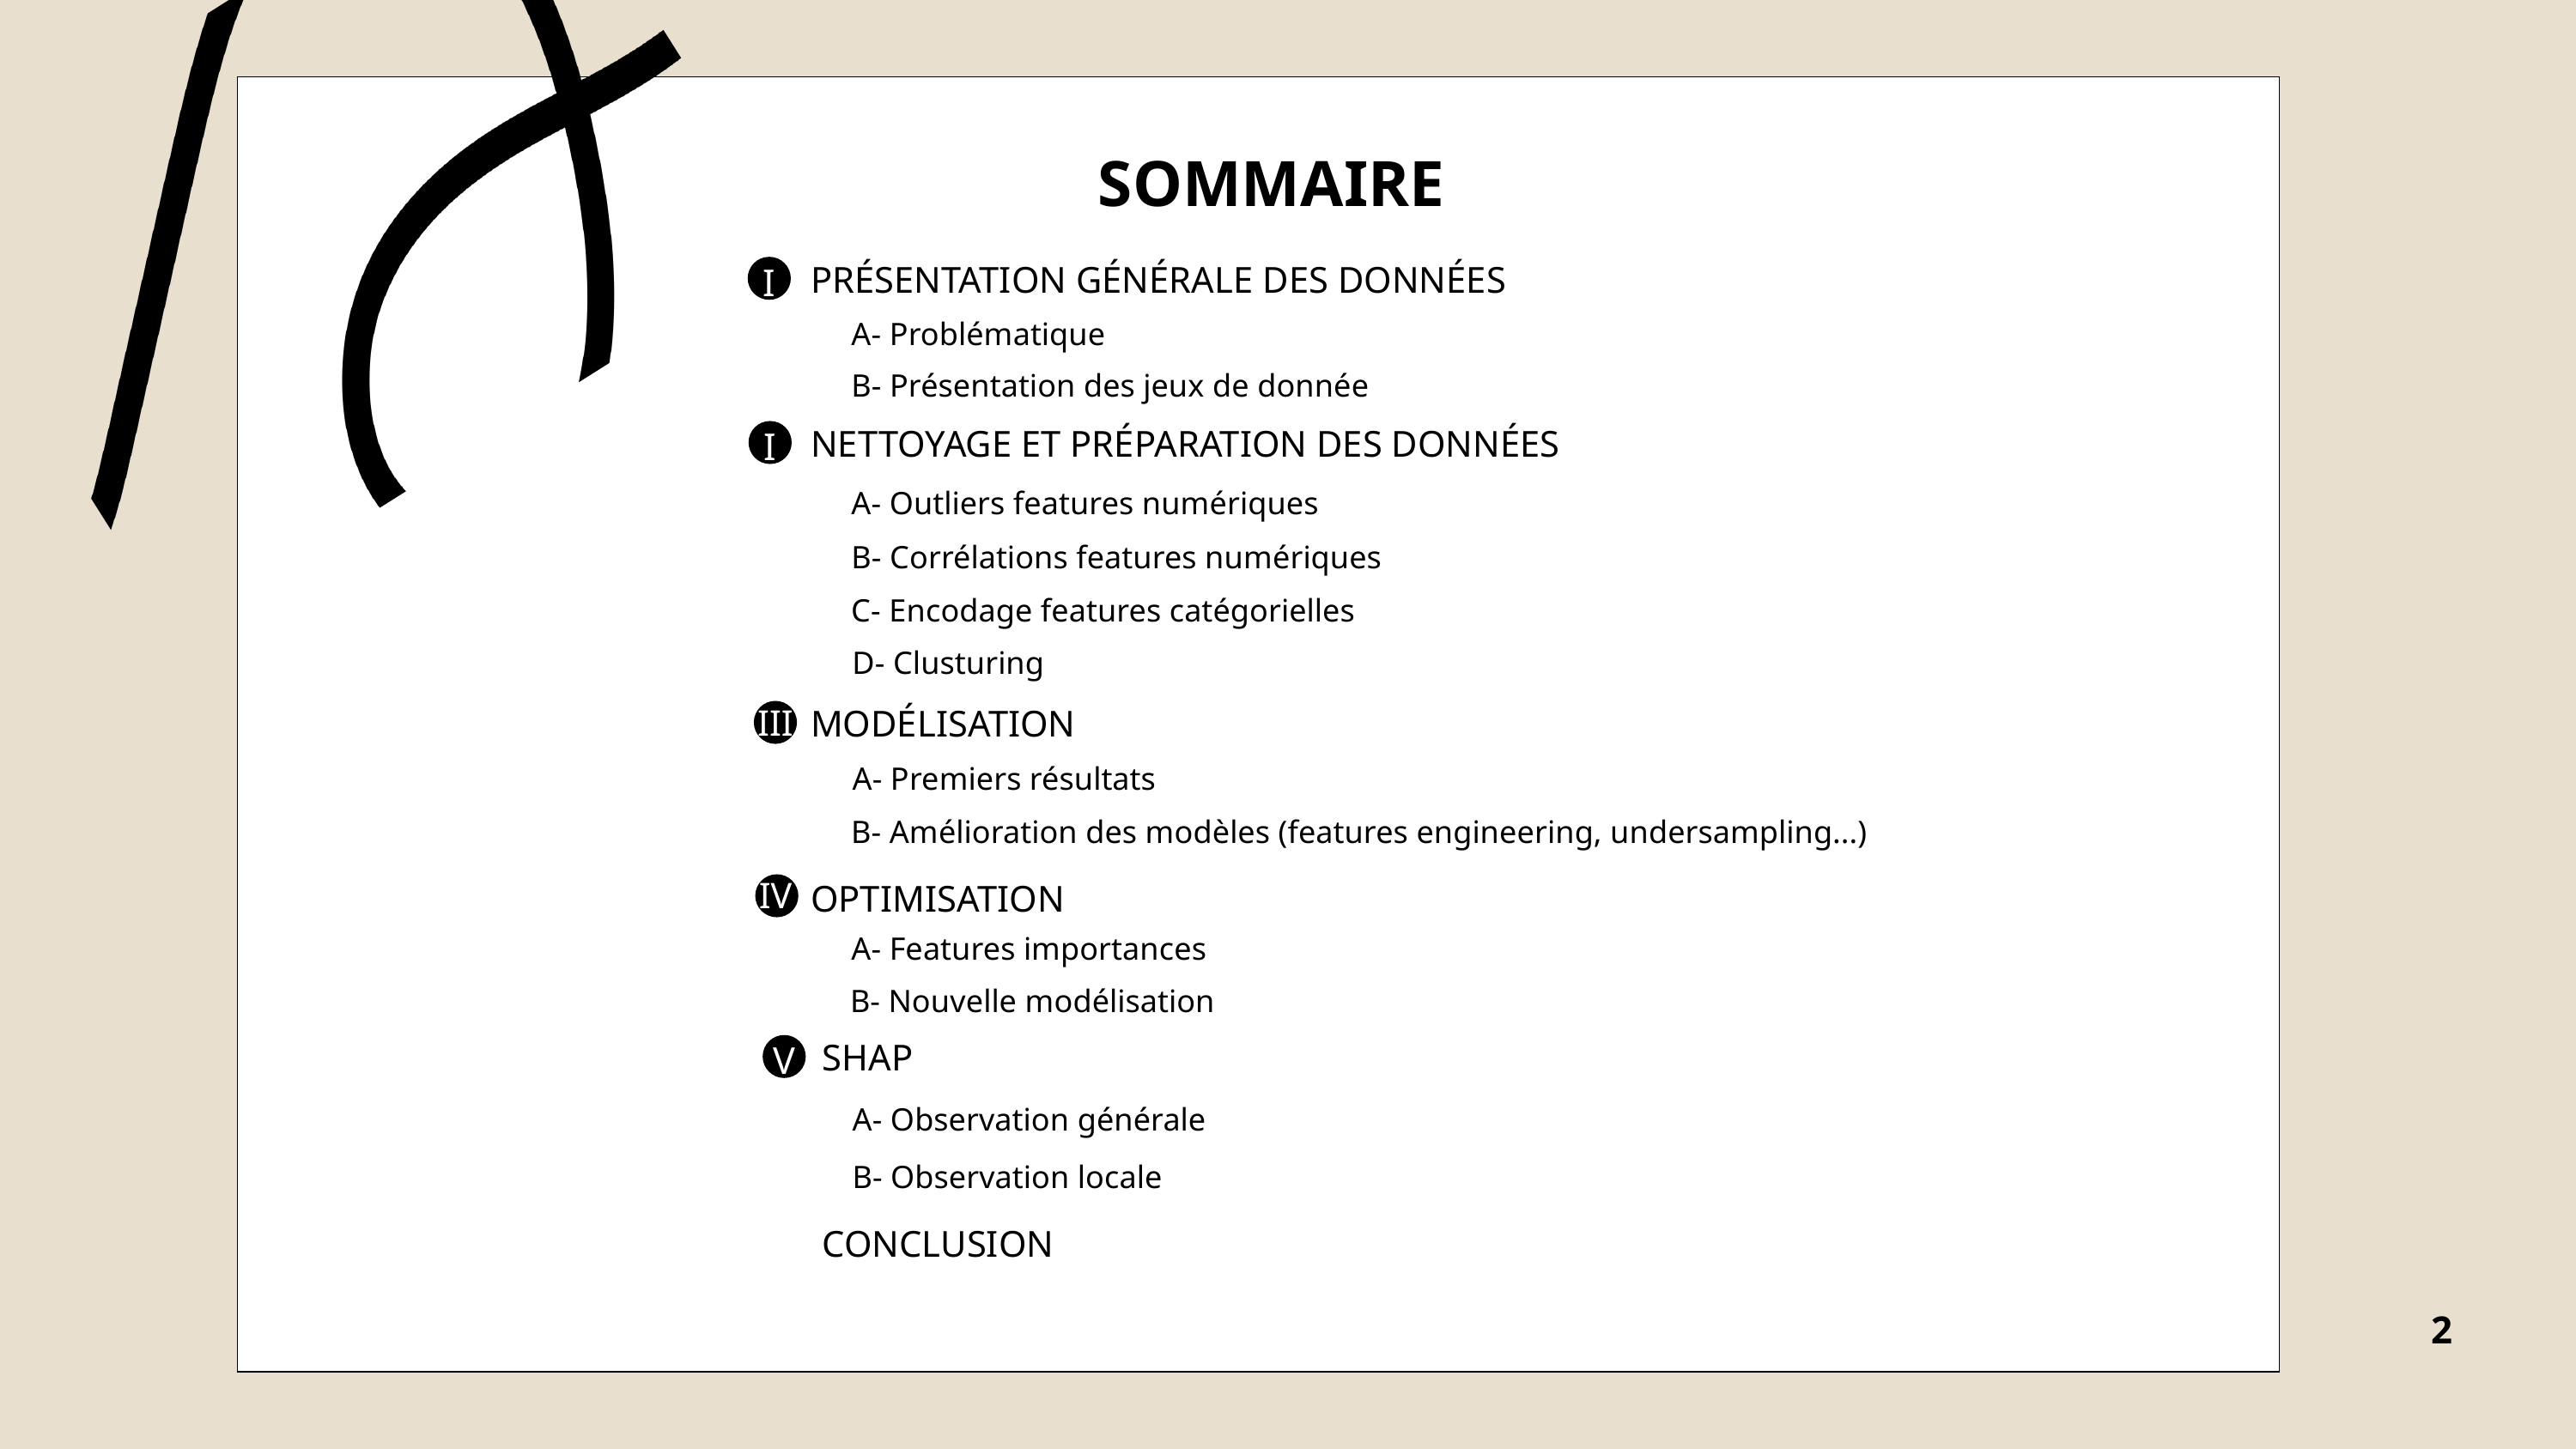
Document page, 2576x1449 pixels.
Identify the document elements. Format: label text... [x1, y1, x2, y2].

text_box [237, 76, 2280, 1373]
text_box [732, 881, 818, 947]
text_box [747, 256, 792, 304]
text_box [0, 0, 691, 636]
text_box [762, 1034, 806, 1082]
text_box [755, 874, 799, 879]
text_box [734, 698, 817, 785]
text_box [748, 421, 793, 469]
text_box 2 [2431, 1298, 2453, 1351]
